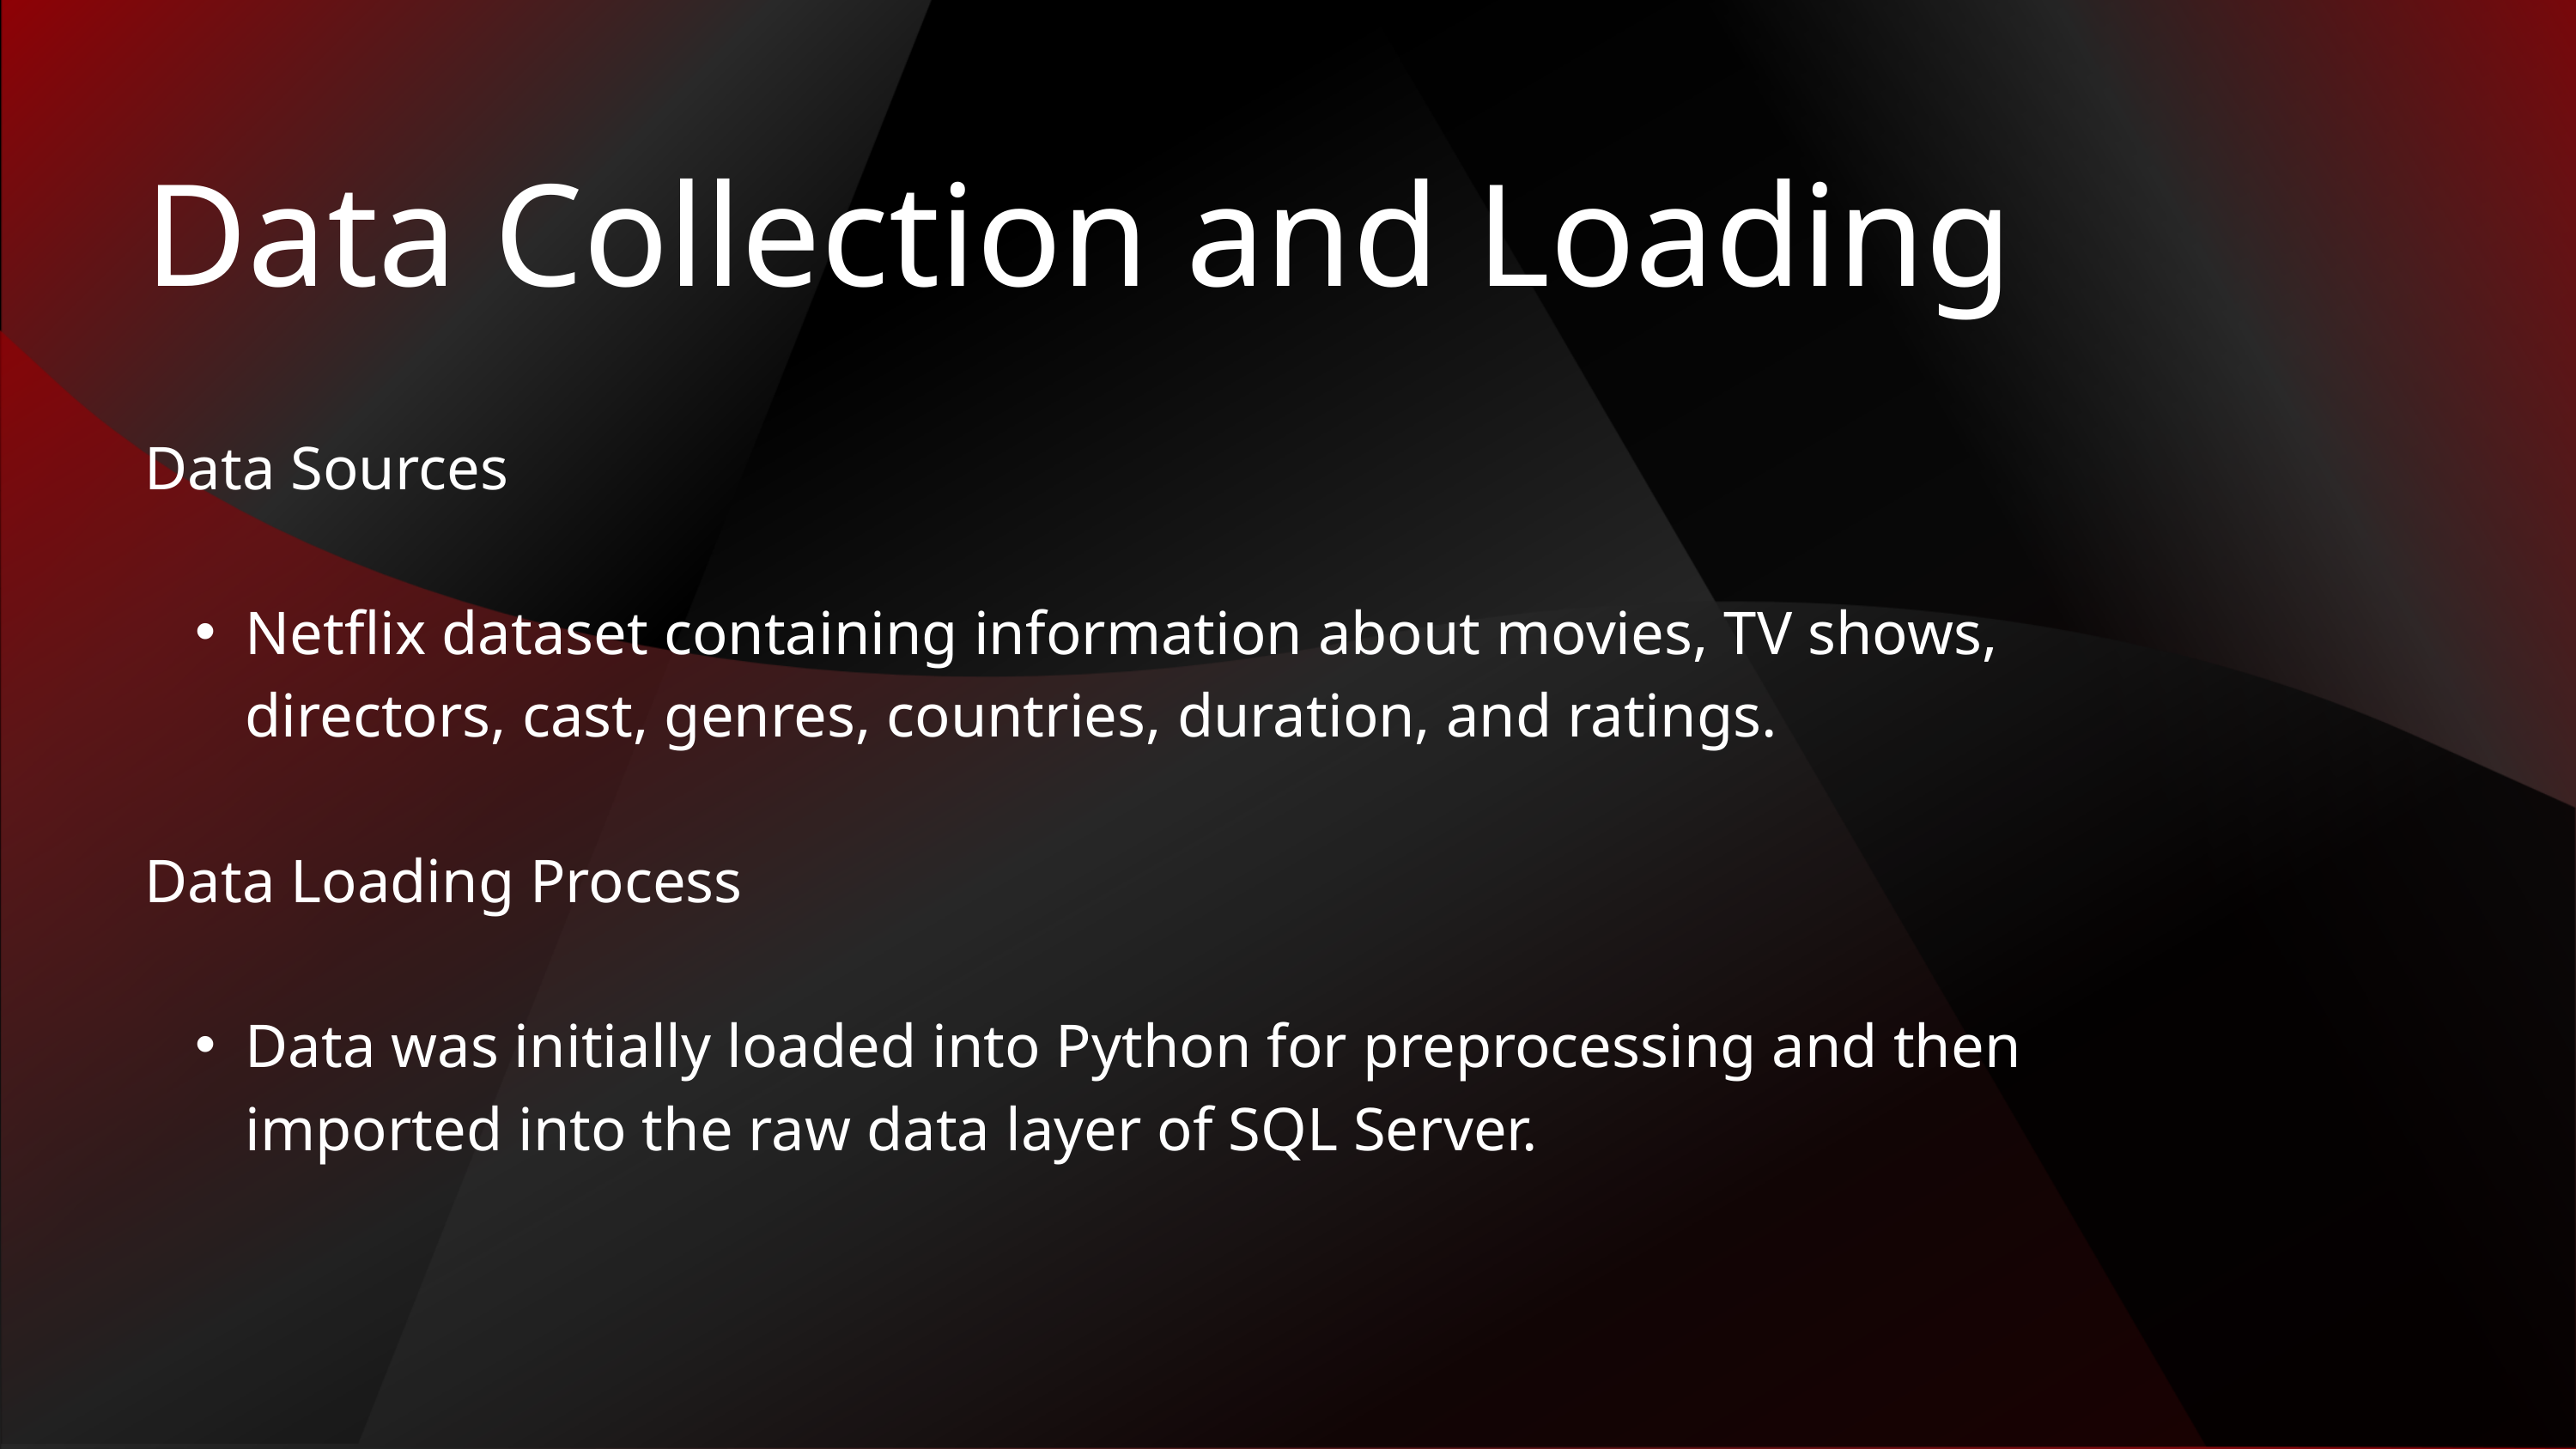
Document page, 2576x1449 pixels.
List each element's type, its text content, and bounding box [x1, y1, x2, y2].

text_box Data Sources Netflix dataset containing information about movies, TV shows, directors, cast, genres, countries, duration, and ratings. Data Loading Process Data was initially loaded into Python for preprocessing and then imported into the raw data layer of SQL Server. [144, 418, 2227, 1245]
text_box Data Collection and Loading [144, 144, 2244, 315]
text_box [0, 0, 2576, 1449]
